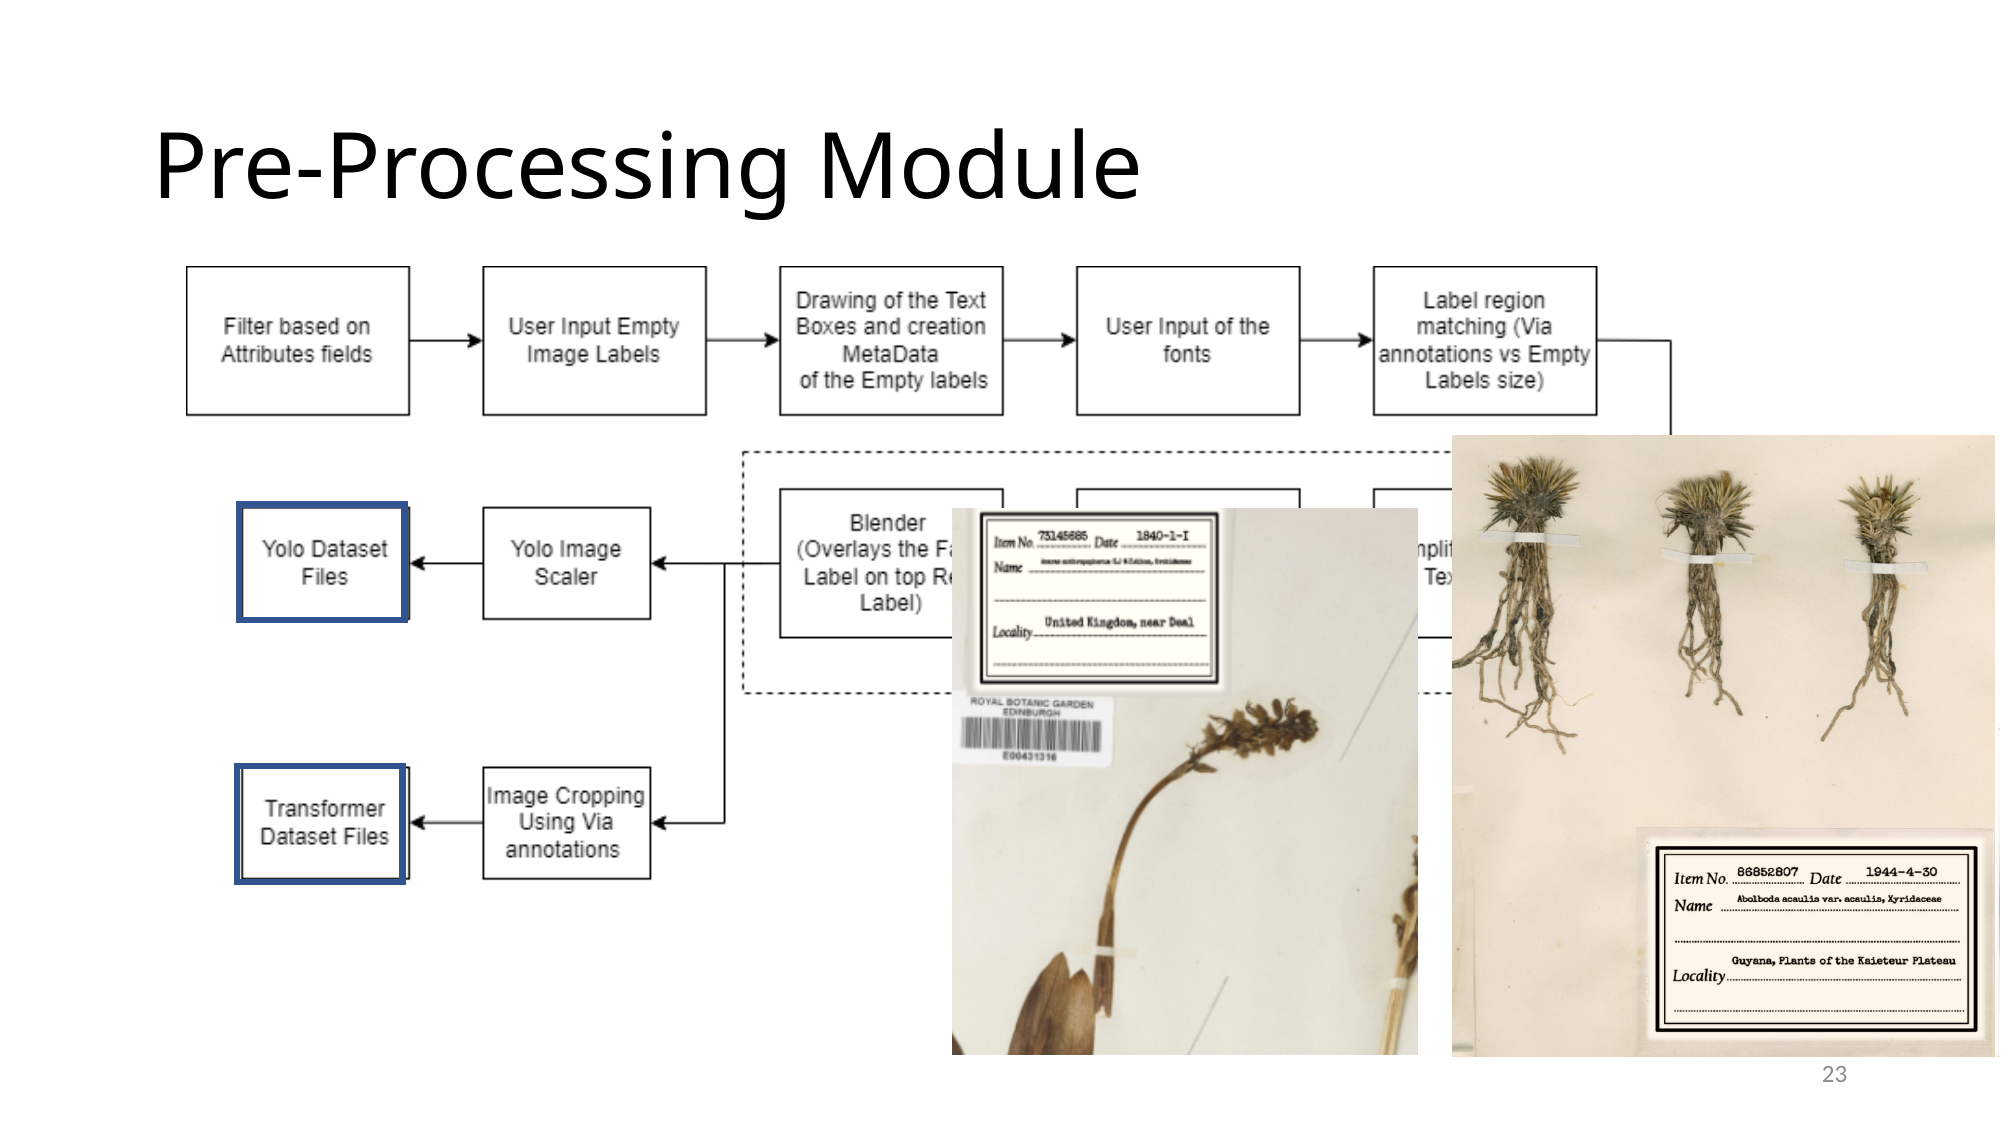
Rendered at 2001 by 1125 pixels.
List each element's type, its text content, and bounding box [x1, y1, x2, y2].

picture [952, 508, 1418, 1055]
title Pre-Processing Module [137, 59, 1863, 278]
slide_number 23 [1412, 1042, 1863, 1103]
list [186, 266, 1687, 882]
picture [1452, 435, 2000, 1066]
